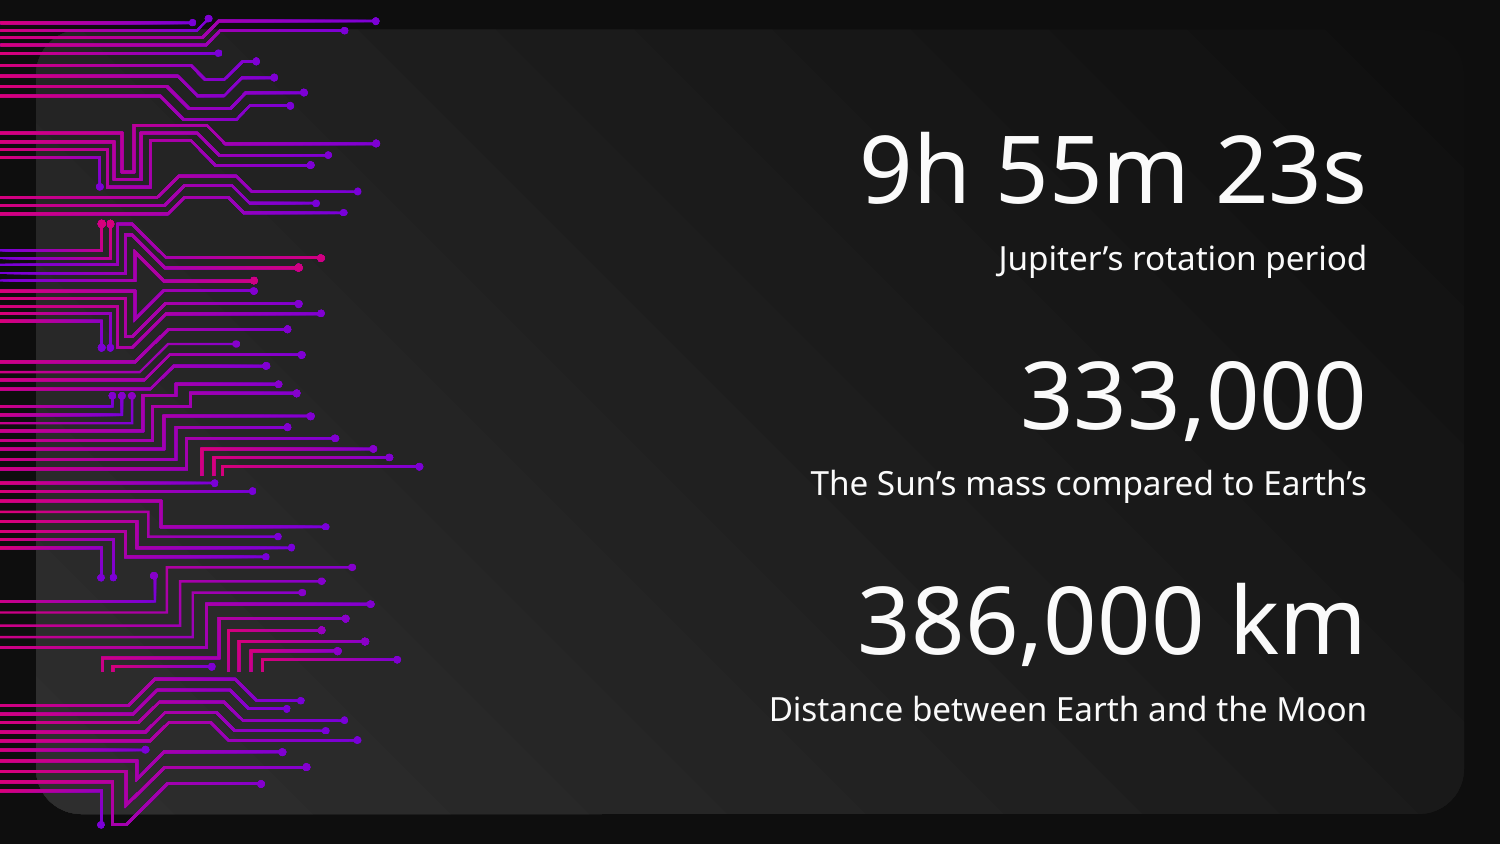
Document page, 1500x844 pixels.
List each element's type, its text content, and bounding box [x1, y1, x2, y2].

subtitle Jupiter’s rotation period [675, 230, 1383, 290]
subtitle Distance between Earth and the Moon [675, 673, 1383, 741]
title 9h 55m 23s [675, 103, 1383, 230]
title 333,000 [675, 328, 1383, 447]
title 386,000 km [675, 554, 1383, 673]
subtitle The Sun’s mass compared to Earth’s [675, 447, 1383, 515]
